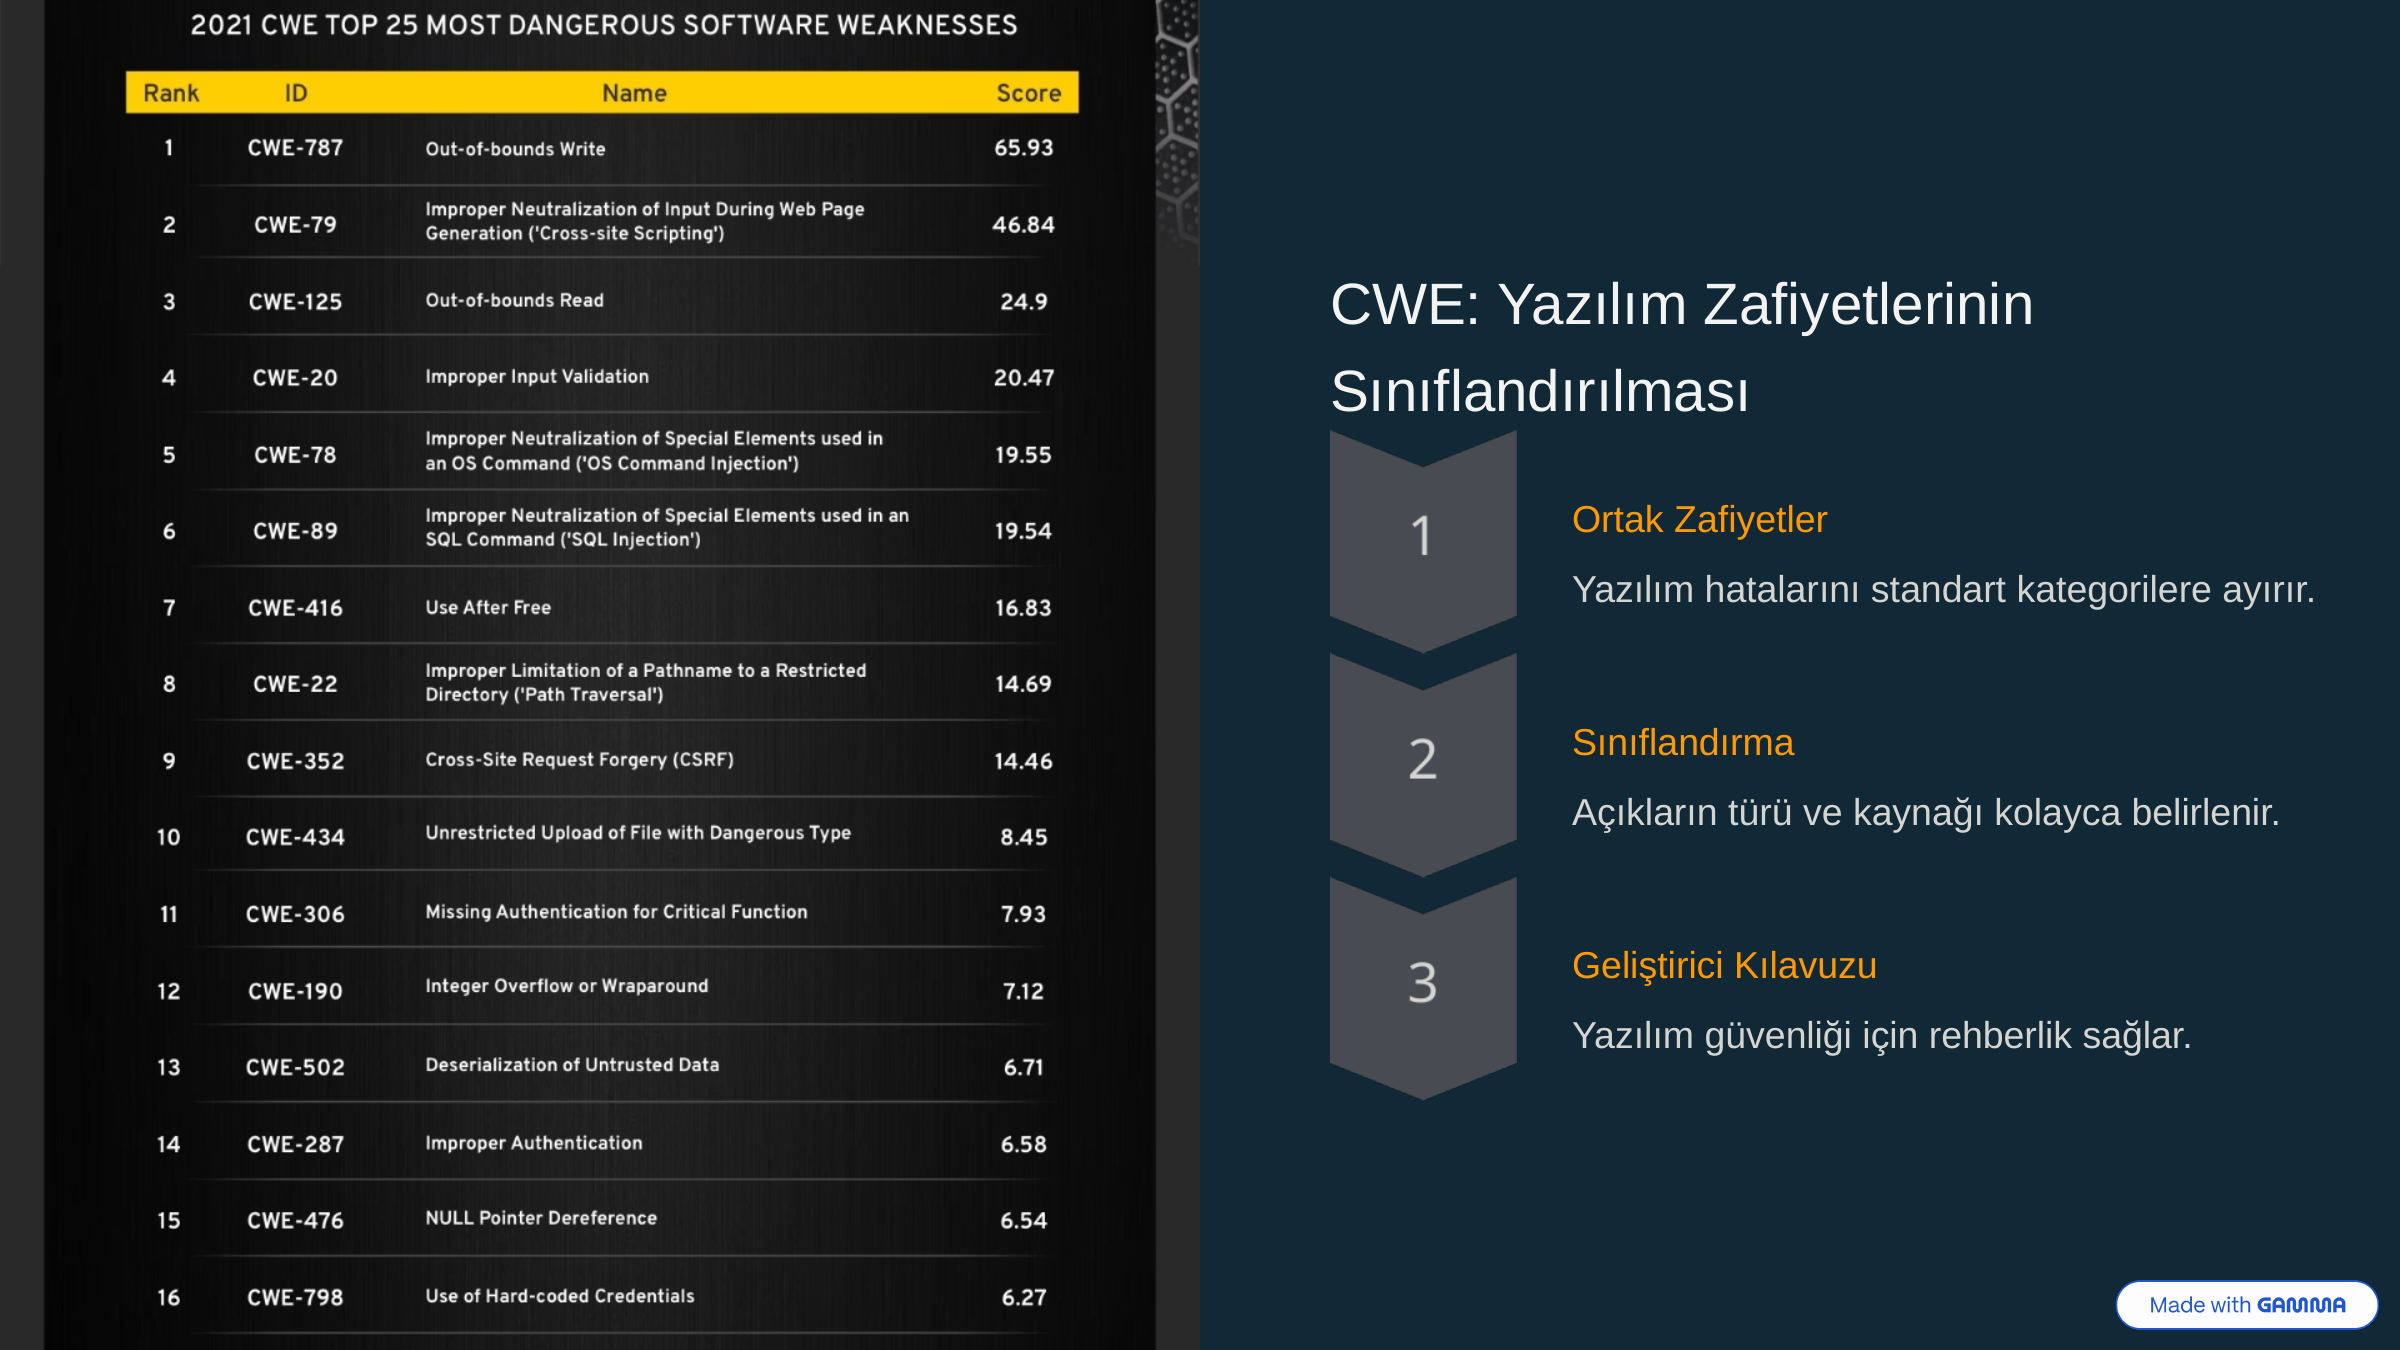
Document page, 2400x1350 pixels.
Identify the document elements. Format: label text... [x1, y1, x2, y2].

text_box Ortak Zafiyetler [1572, 468, 2270, 516]
picture [1329, 430, 1517, 1101]
picture [2106, 1271, 2389, 1339]
text_box CWE: Yazılım Zafiyetlerinin Sınıflandırılması [1330, 249, 2270, 389]
text_box Sınıflandırma [1572, 691, 2270, 739]
text_box Yazılım güvenliği için rehberlik sağlar. [1572, 984, 2270, 1033]
text_box Geliştirici Kılavuzu [1572, 914, 2270, 963]
text_box Açıkların türü ve kaynağı kolayca belirlenir. [1571, 761, 2355, 809]
picture [0, 0, 1201, 1350]
text_box Yazılım hatalarını standart kategorilere ayırır. [1571, 537, 2355, 586]
